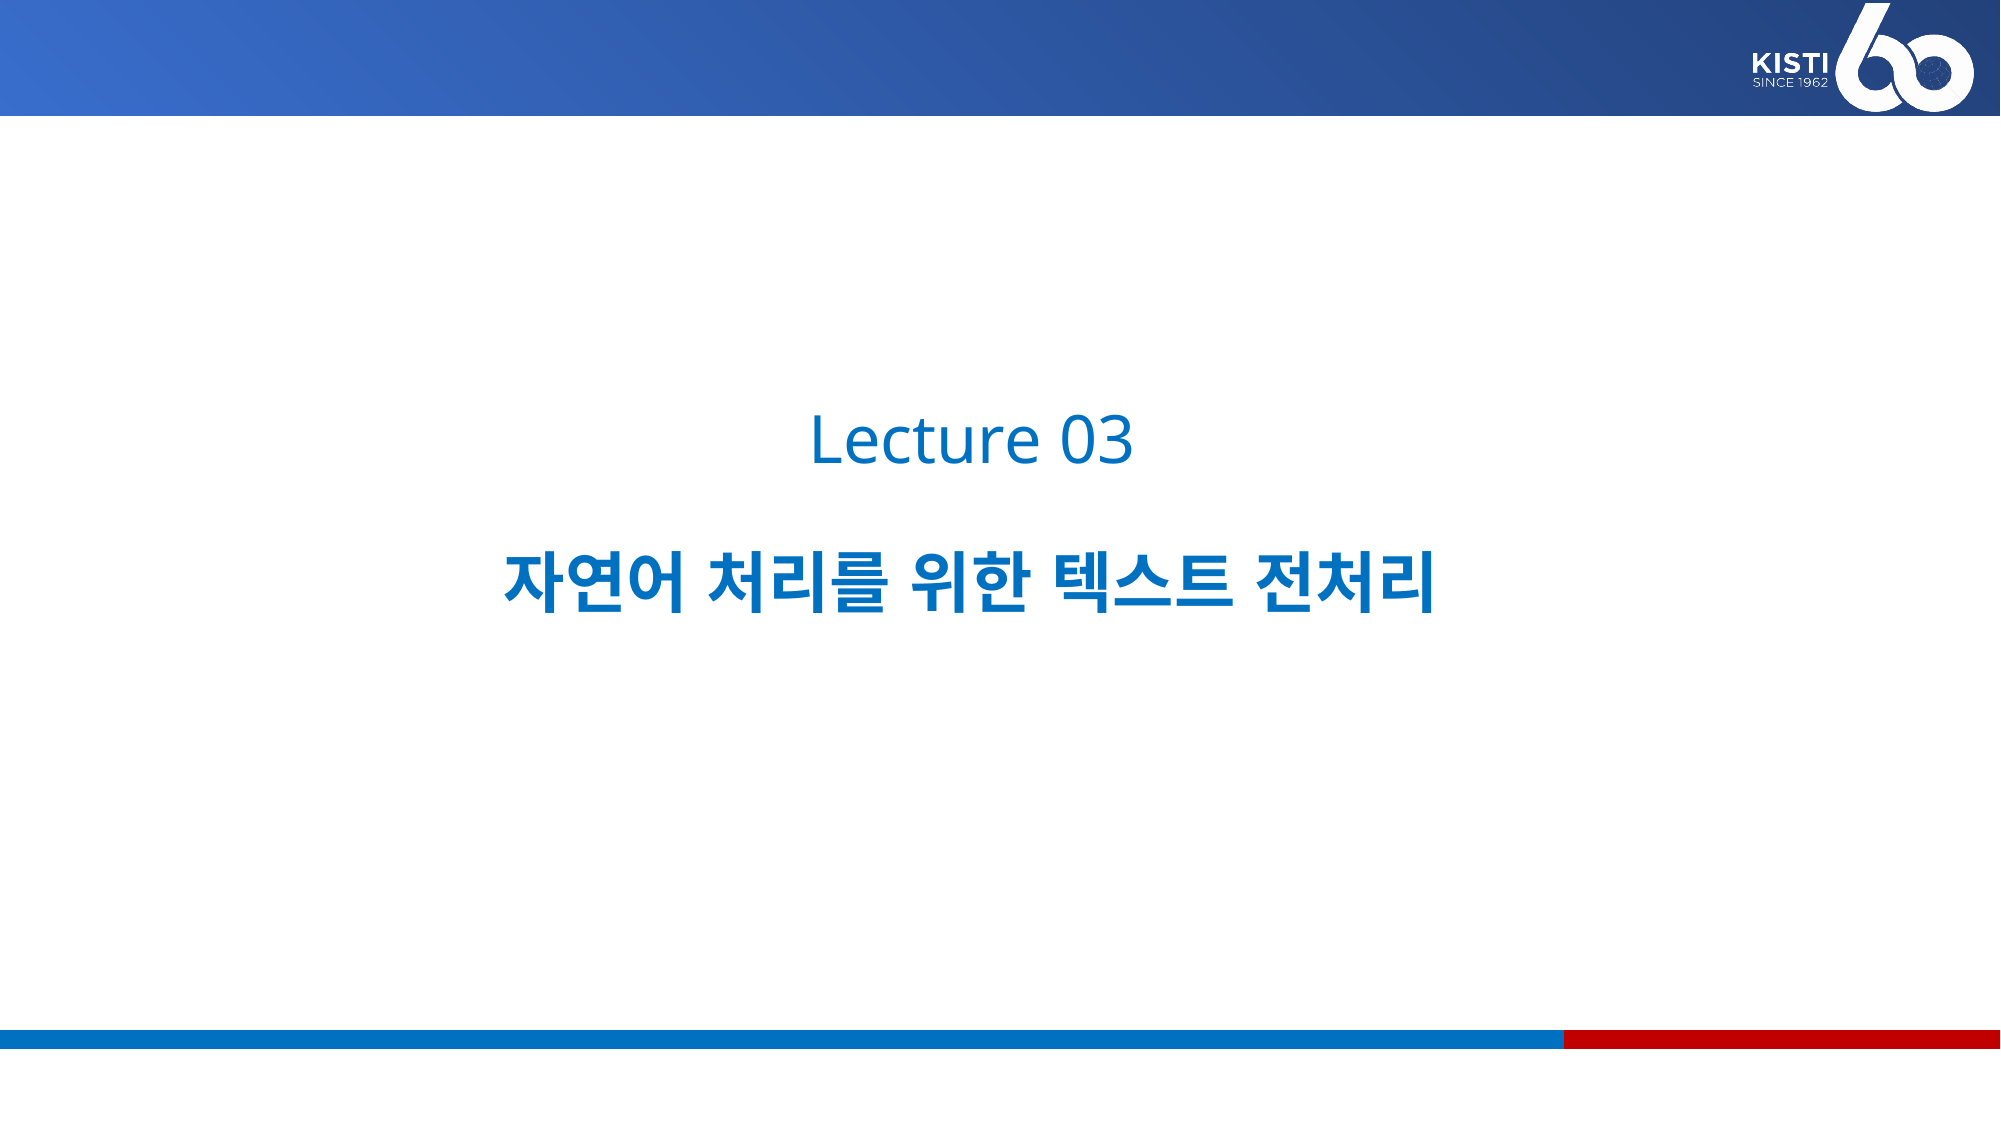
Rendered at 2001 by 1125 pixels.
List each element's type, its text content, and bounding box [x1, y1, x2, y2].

title Lecture 03 자연어 처리를 위한 텍스트 전처리 [228, 364, 1716, 664]
picture [1753, 3, 1974, 112]
